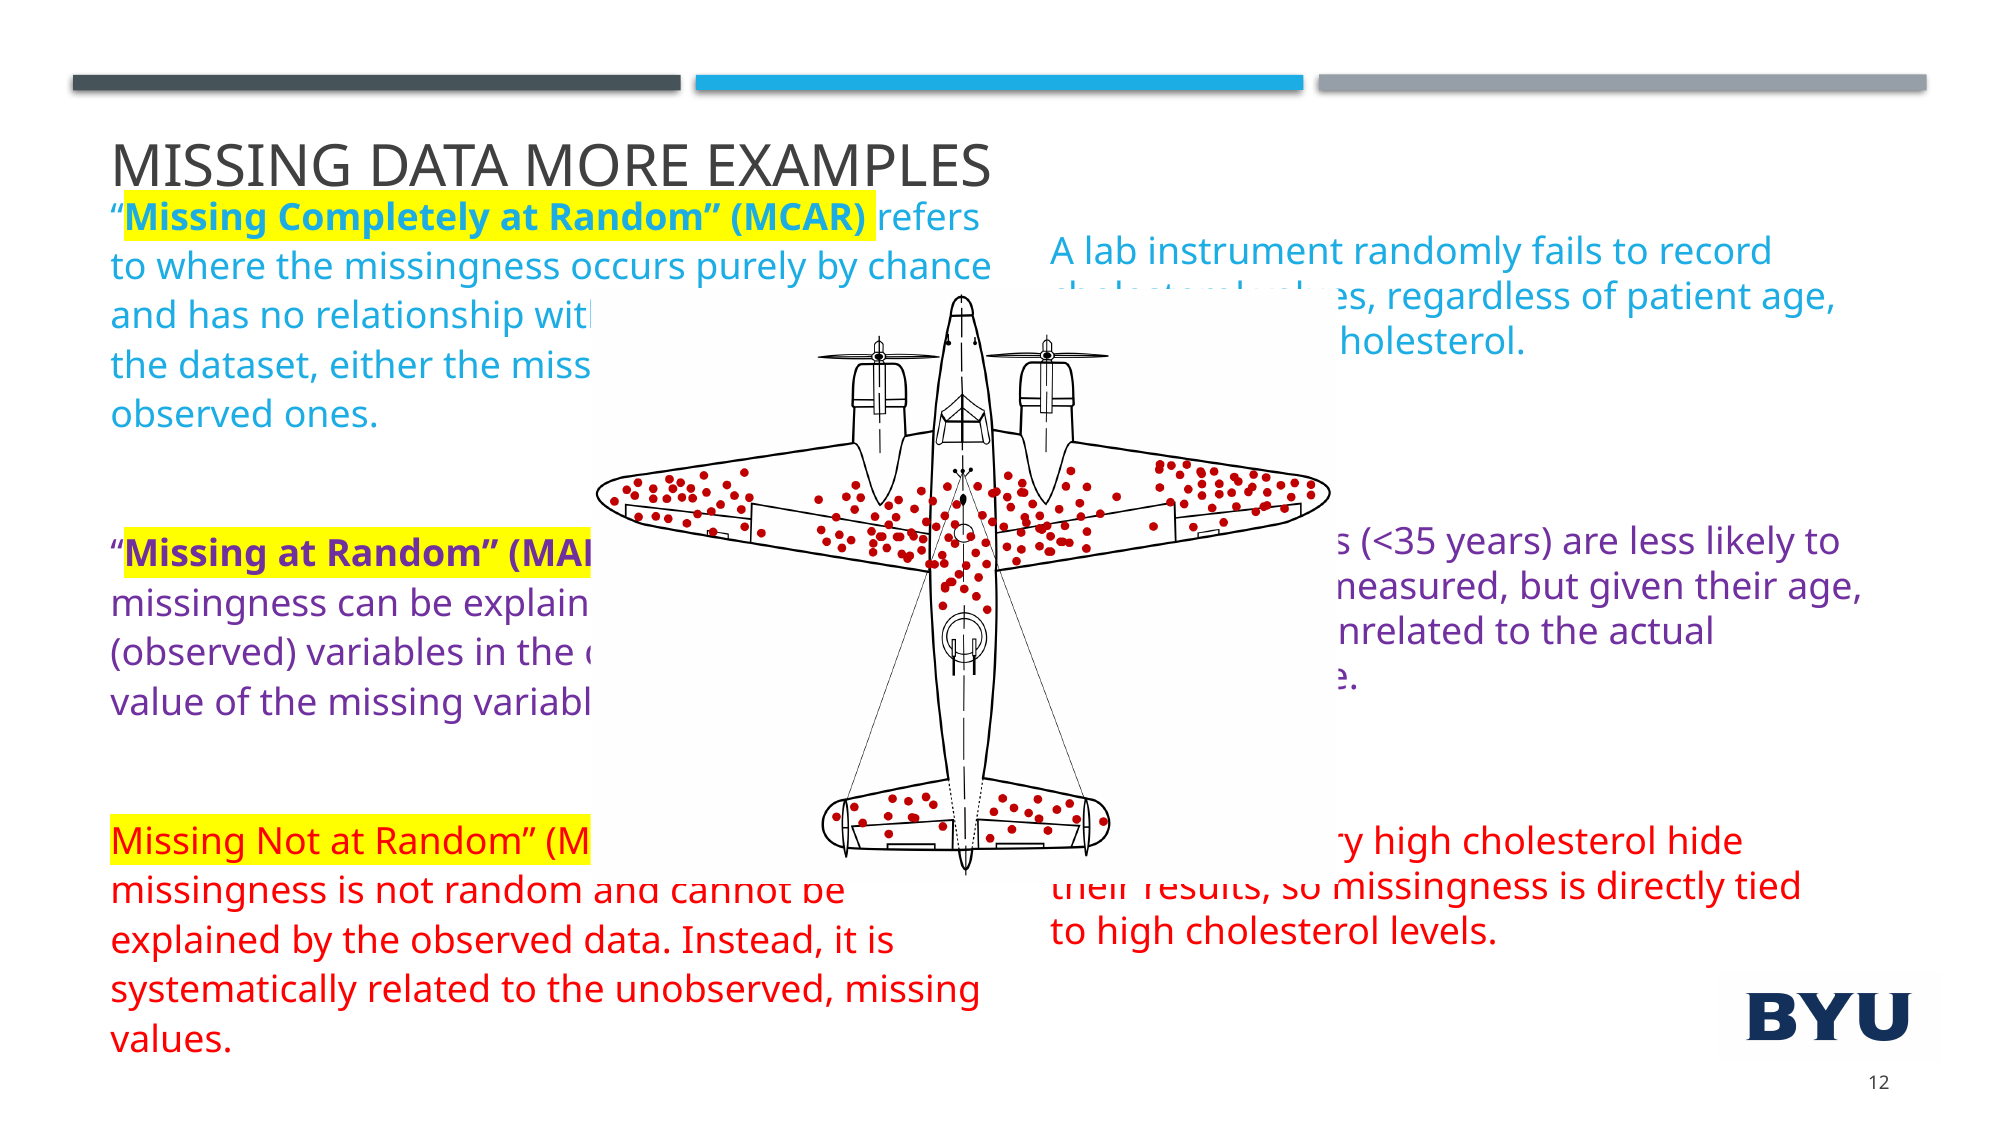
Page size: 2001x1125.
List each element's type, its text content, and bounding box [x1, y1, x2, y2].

picture [1718, 972, 1941, 1062]
title Missing Data More Examples [95, 115, 1905, 206]
text_box Patients with very high cholesterol hide their results, so missingness is directly tied to high cholesterol levels. [1035, 810, 1852, 960]
text_box Younger patients (<35 years) are less likely to get cholesterol measured, but given their age, missingness is unrelated to the actual cholesterol value. [1344, 509, 1905, 705]
picture [590, 289, 1339, 885]
text_box A lab instrument randomly fails to record cholesterol values, regardless of patient age, weight, or true cholesterol. [1035, 219, 1852, 370]
list “Missing Completely at Random” (MCAR) refers to where the missingness occurs purely by chance and has no relationship with any of the variables in the dataset, either the missing ones or the observed ones. “Missing at Random” (MAR) refers to where the missingness can be explained by other known (observed) variables in the dataset, but not by the value of the missing variable. Missing Not at Random” (MNAR) refers to when the missingness is not random and cannot be explained by the observed data. Instead, it is systematically related to the unobserved, missing values. [95, 238, 1036, 1010]
slide_number 12 [1732, 1053, 1905, 1114]
